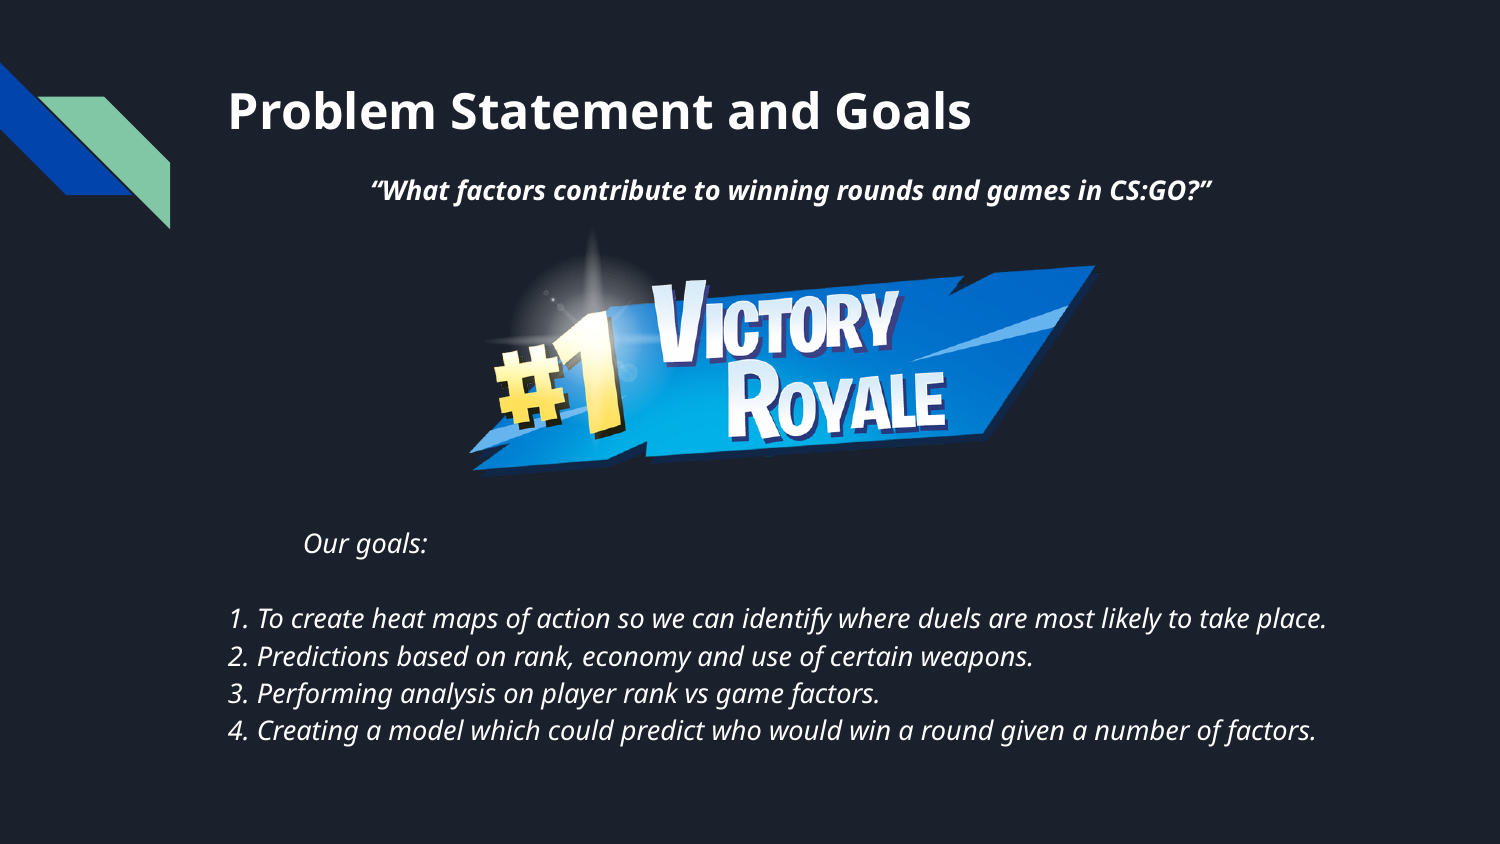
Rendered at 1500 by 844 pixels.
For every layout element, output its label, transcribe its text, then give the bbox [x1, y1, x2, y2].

list “What factors contribute to winning rounds and games in CS:GO?” Our goals: 1. To create heat maps of action so we can identify where duels are most likely to take place. 2. Predictions based on rank, economy and use of certain weapons. 3. Performing analysis on player rank vs game factors. 4. Creating a model which could predict who would win a round given a number of factors. [212, 153, 1368, 632]
picture [456, 225, 1103, 478]
title Problem Statement and Goals [212, 64, 1368, 153]
